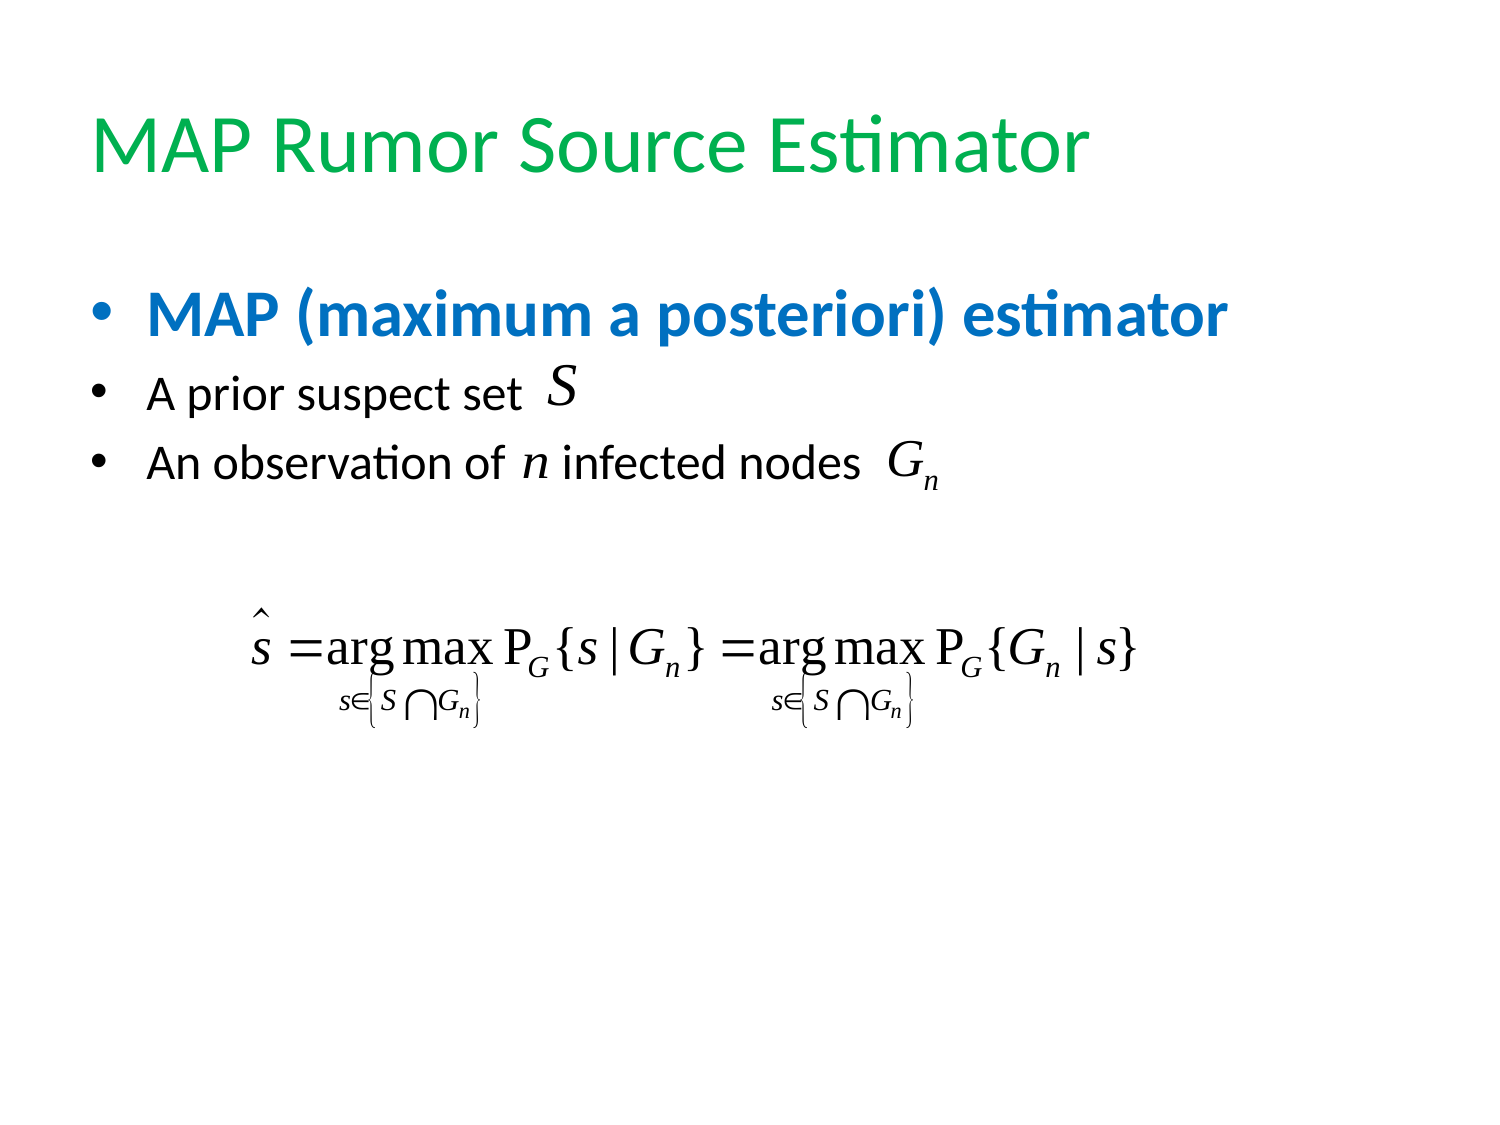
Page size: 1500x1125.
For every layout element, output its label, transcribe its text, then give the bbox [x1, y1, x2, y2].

list MAP (maximum a posteriori) estimator A prior suspect set An observation of infected nodes [74, 262, 1426, 1006]
title MAP Rumor Source Estimator [74, 44, 1426, 233]
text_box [241, 597, 1146, 740]
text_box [879, 423, 951, 504]
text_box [537, 349, 594, 422]
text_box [513, 444, 562, 492]
